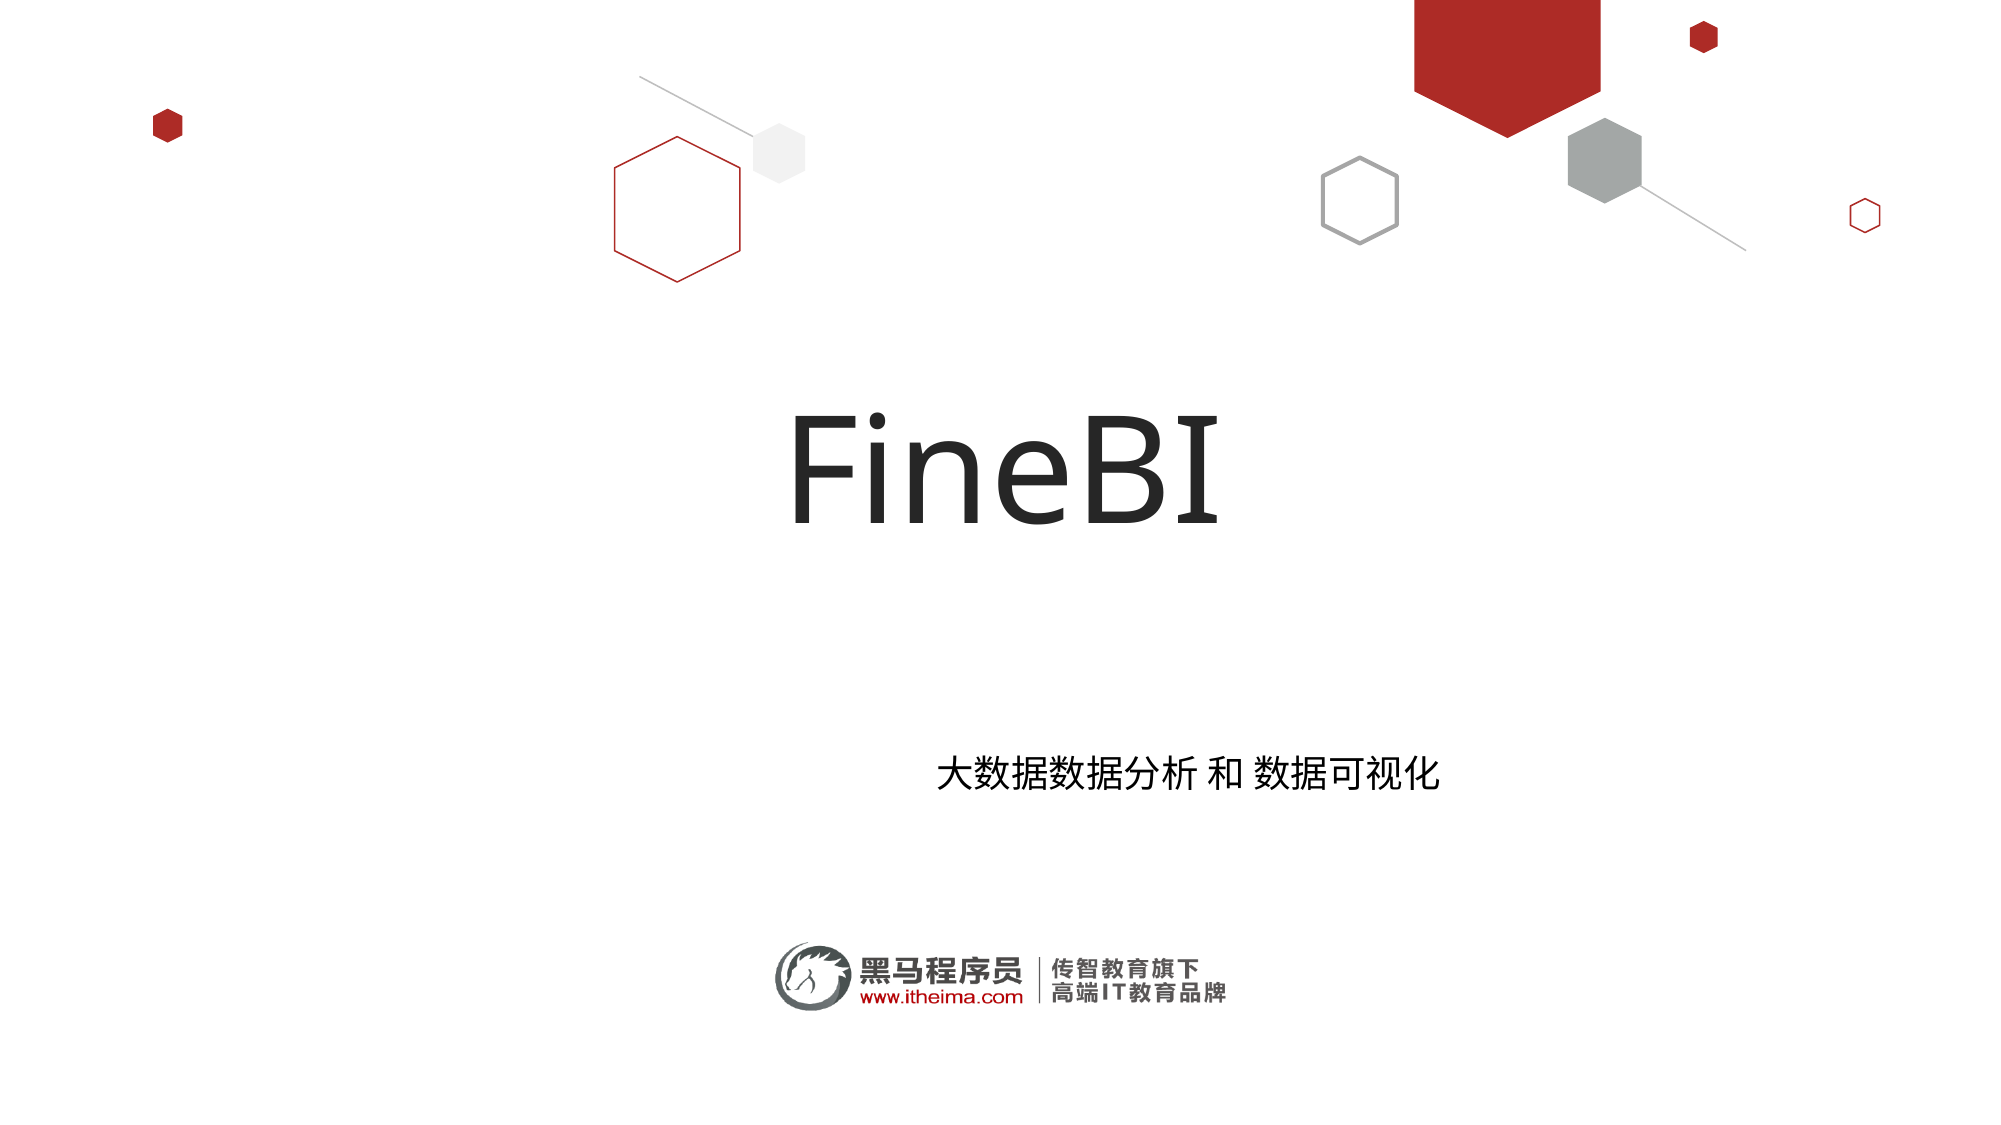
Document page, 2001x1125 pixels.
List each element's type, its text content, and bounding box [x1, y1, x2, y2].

picture [774, 939, 1226, 1013]
text_box 大数据数据分析 和 数据可视化 [921, 742, 1456, 803]
title FineBI [137, 368, 1867, 559]
